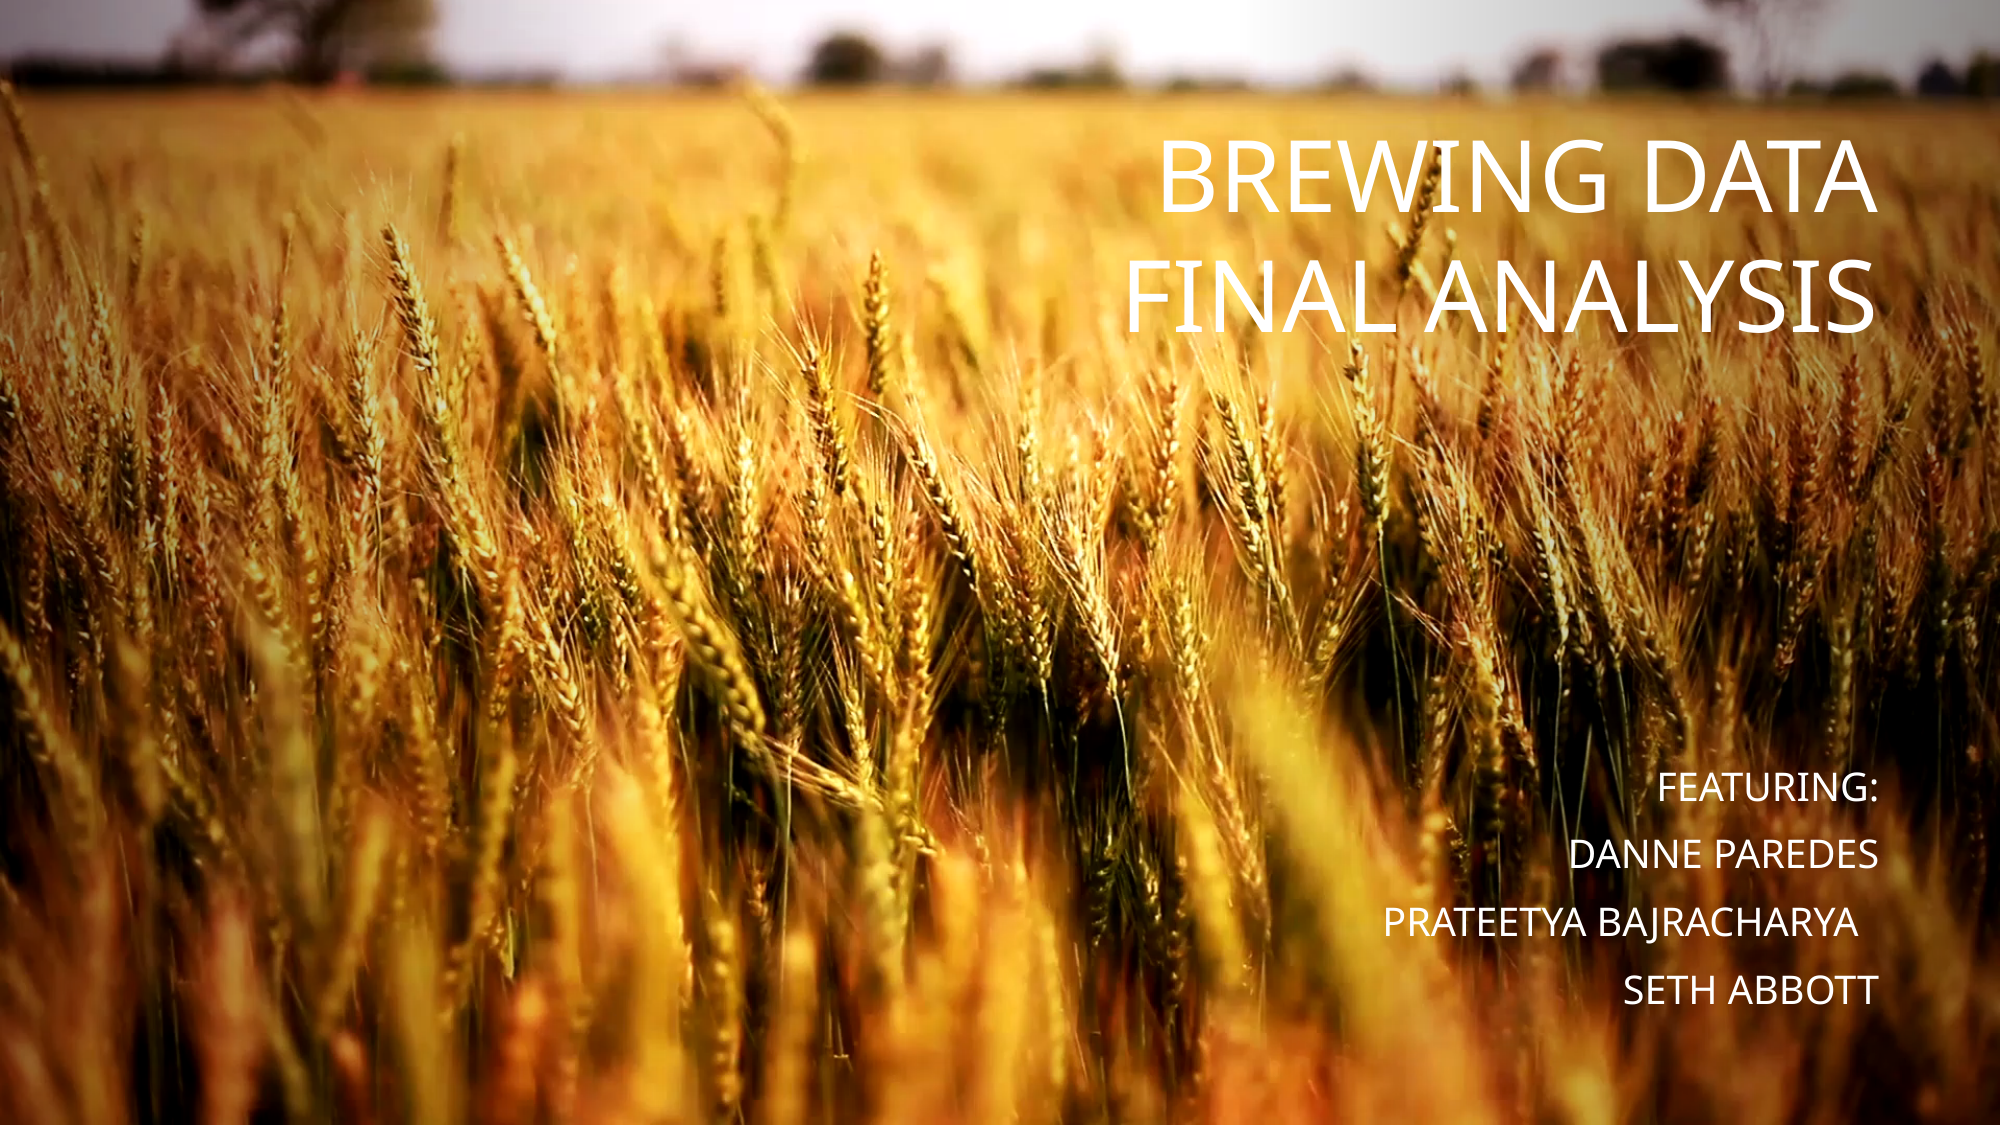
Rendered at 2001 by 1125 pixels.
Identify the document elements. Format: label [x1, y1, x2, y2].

text_box [0, 0, 2000, 1125]
